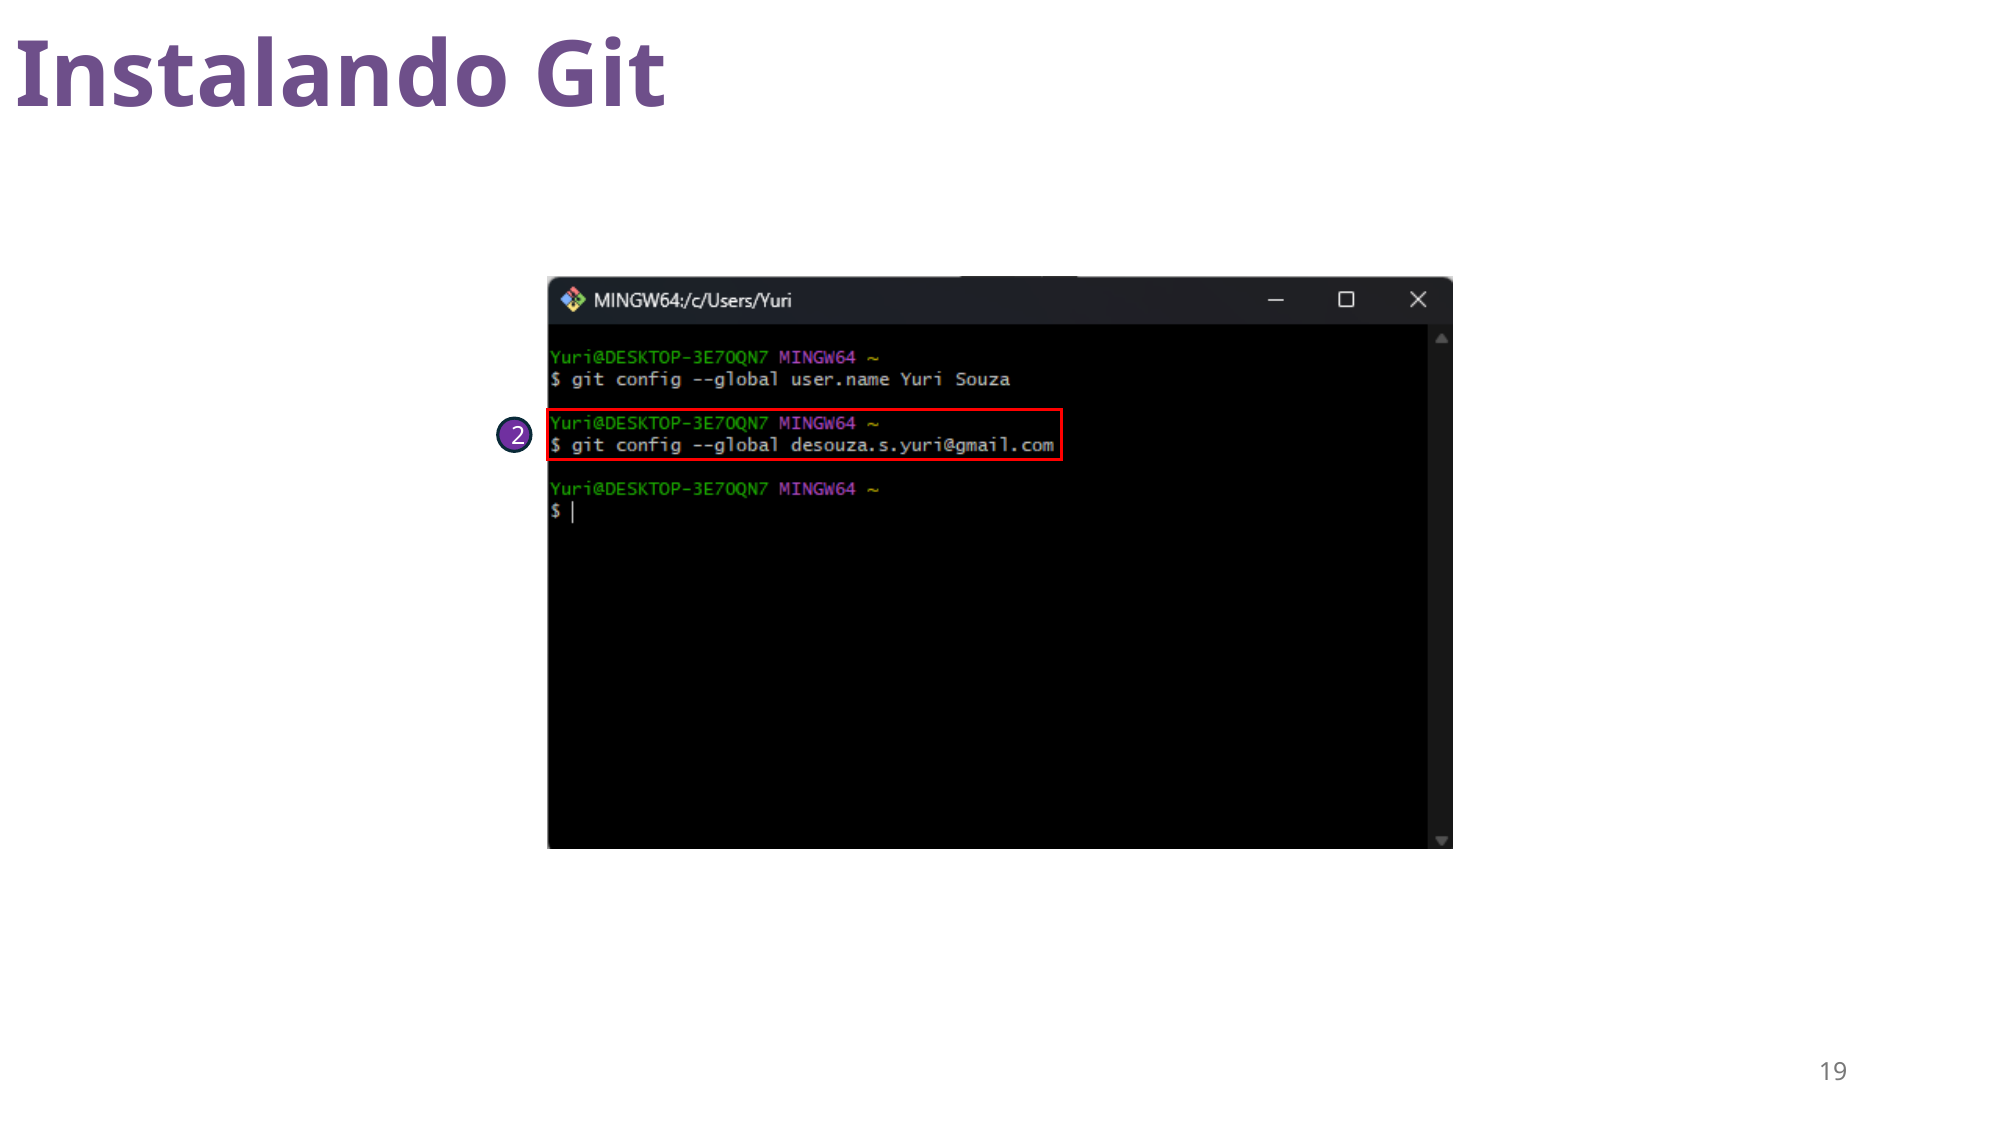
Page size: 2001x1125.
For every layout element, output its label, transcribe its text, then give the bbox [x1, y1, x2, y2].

picture [547, 275, 1453, 849]
text_box 2 [496, 416, 533, 453]
title Instalando Git [0, 0, 906, 153]
slide_number 19 [1412, 1042, 1863, 1103]
